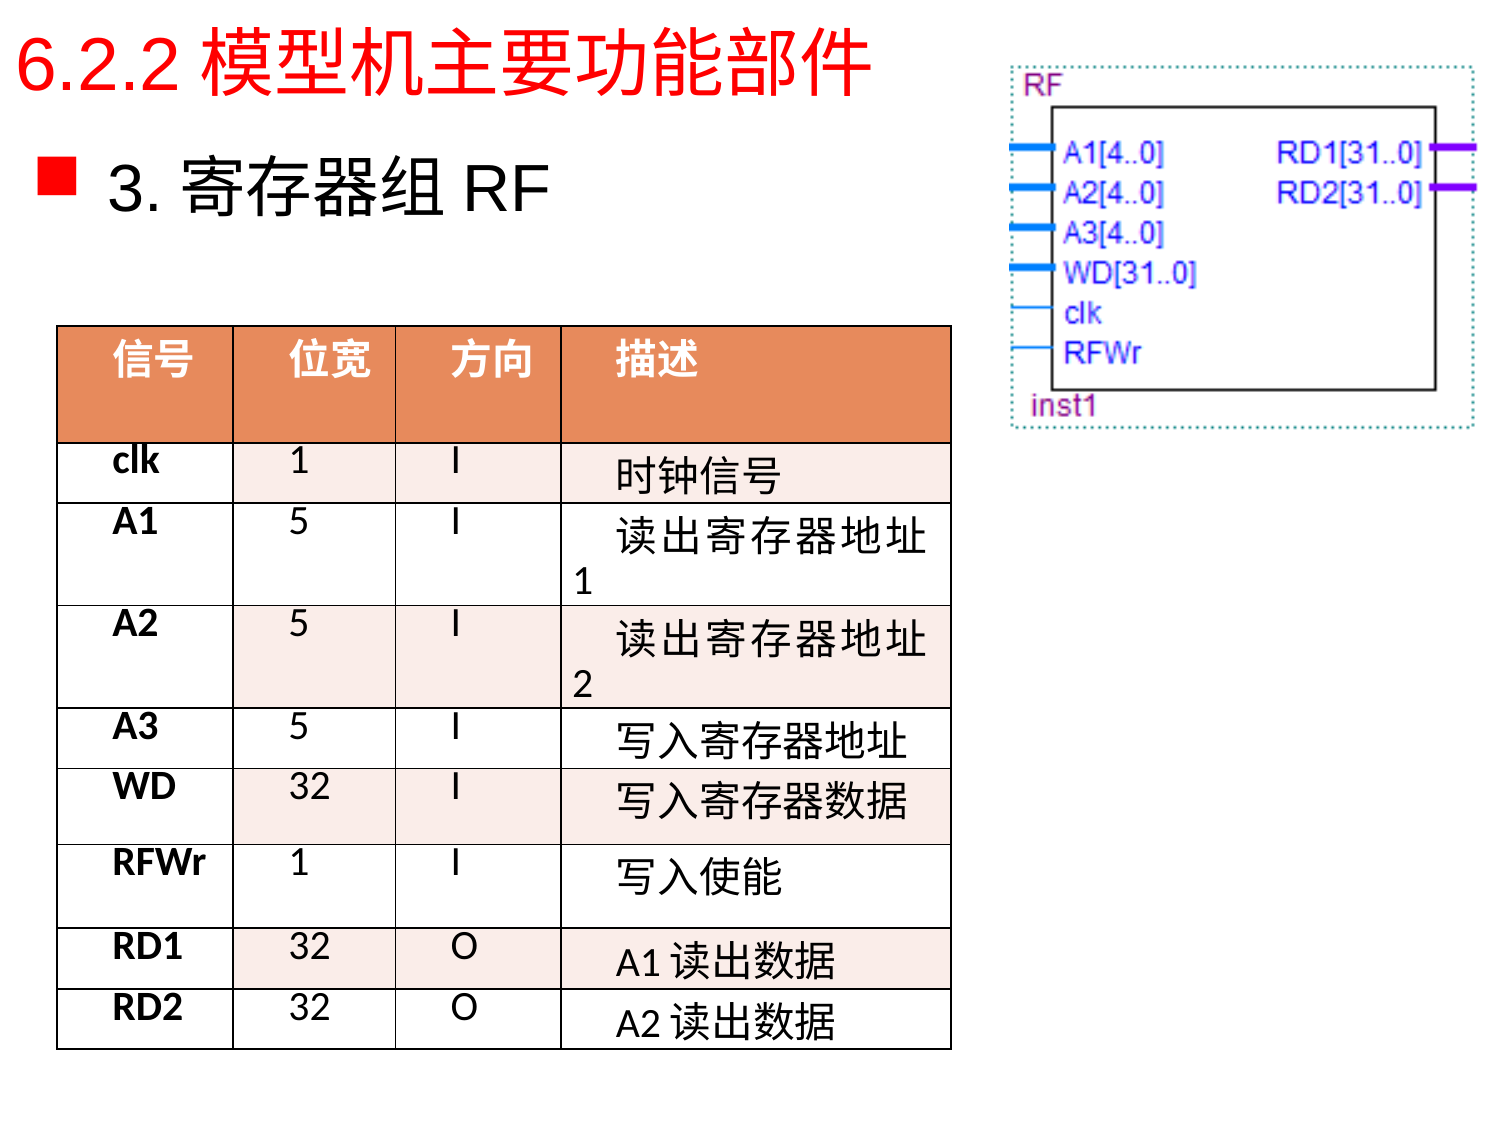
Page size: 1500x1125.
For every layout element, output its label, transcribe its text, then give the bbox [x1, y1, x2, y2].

table_cell O [396, 990, 560, 1048]
picture [1009, 54, 1480, 443]
table_cell 1 [234, 444, 395, 502]
table_cell 32 [234, 929, 395, 988]
table_cell 读出寄存器地址2 [562, 606, 950, 707]
table_cell I [396, 769, 560, 844]
table_cell 5 [234, 504, 395, 605]
list 3.寄存器组RF [17, 137, 1004, 258]
title 6.2.2模型机主要功能部件 [0, 0, 1282, 121]
table_cell RD2 [58, 990, 232, 1048]
table_cell RFWr [58, 845, 232, 927]
table_header 信号 [58, 327, 232, 442]
table_cell I [396, 845, 560, 927]
table_cell 读出寄存器地址1 [562, 504, 950, 605]
table_cell I [396, 444, 560, 502]
table_header 描述 [562, 327, 950, 442]
table_header 方向 [396, 327, 560, 442]
table_cell 时钟信号 [562, 444, 950, 502]
table_cell 5 [234, 709, 395, 768]
table_cell A1读出数据 [562, 929, 950, 988]
table_cell 写入使能 [562, 845, 950, 927]
table_cell 写入寄存器地址 [562, 709, 950, 768]
table_cell I [396, 504, 560, 605]
table_cell A1 [58, 504, 232, 605]
table_header 位宽 [234, 327, 395, 442]
table_cell A3 [58, 709, 232, 768]
table_cell 32 [234, 769, 395, 844]
table_cell I [396, 606, 560, 707]
table_cell 写入寄存器数据 [562, 769, 950, 844]
table_cell A2 [58, 606, 232, 707]
table_cell 1 [234, 845, 395, 927]
table_cell WD [58, 769, 232, 844]
table_cell A2读出数据 [562, 990, 950, 1048]
table_cell 32 [234, 990, 395, 1048]
table_cell I [396, 709, 560, 768]
table_cell RD1 [58, 929, 232, 988]
table_cell clk [58, 444, 232, 502]
table_cell O [396, 929, 560, 988]
table_cell 5 [234, 606, 395, 707]
